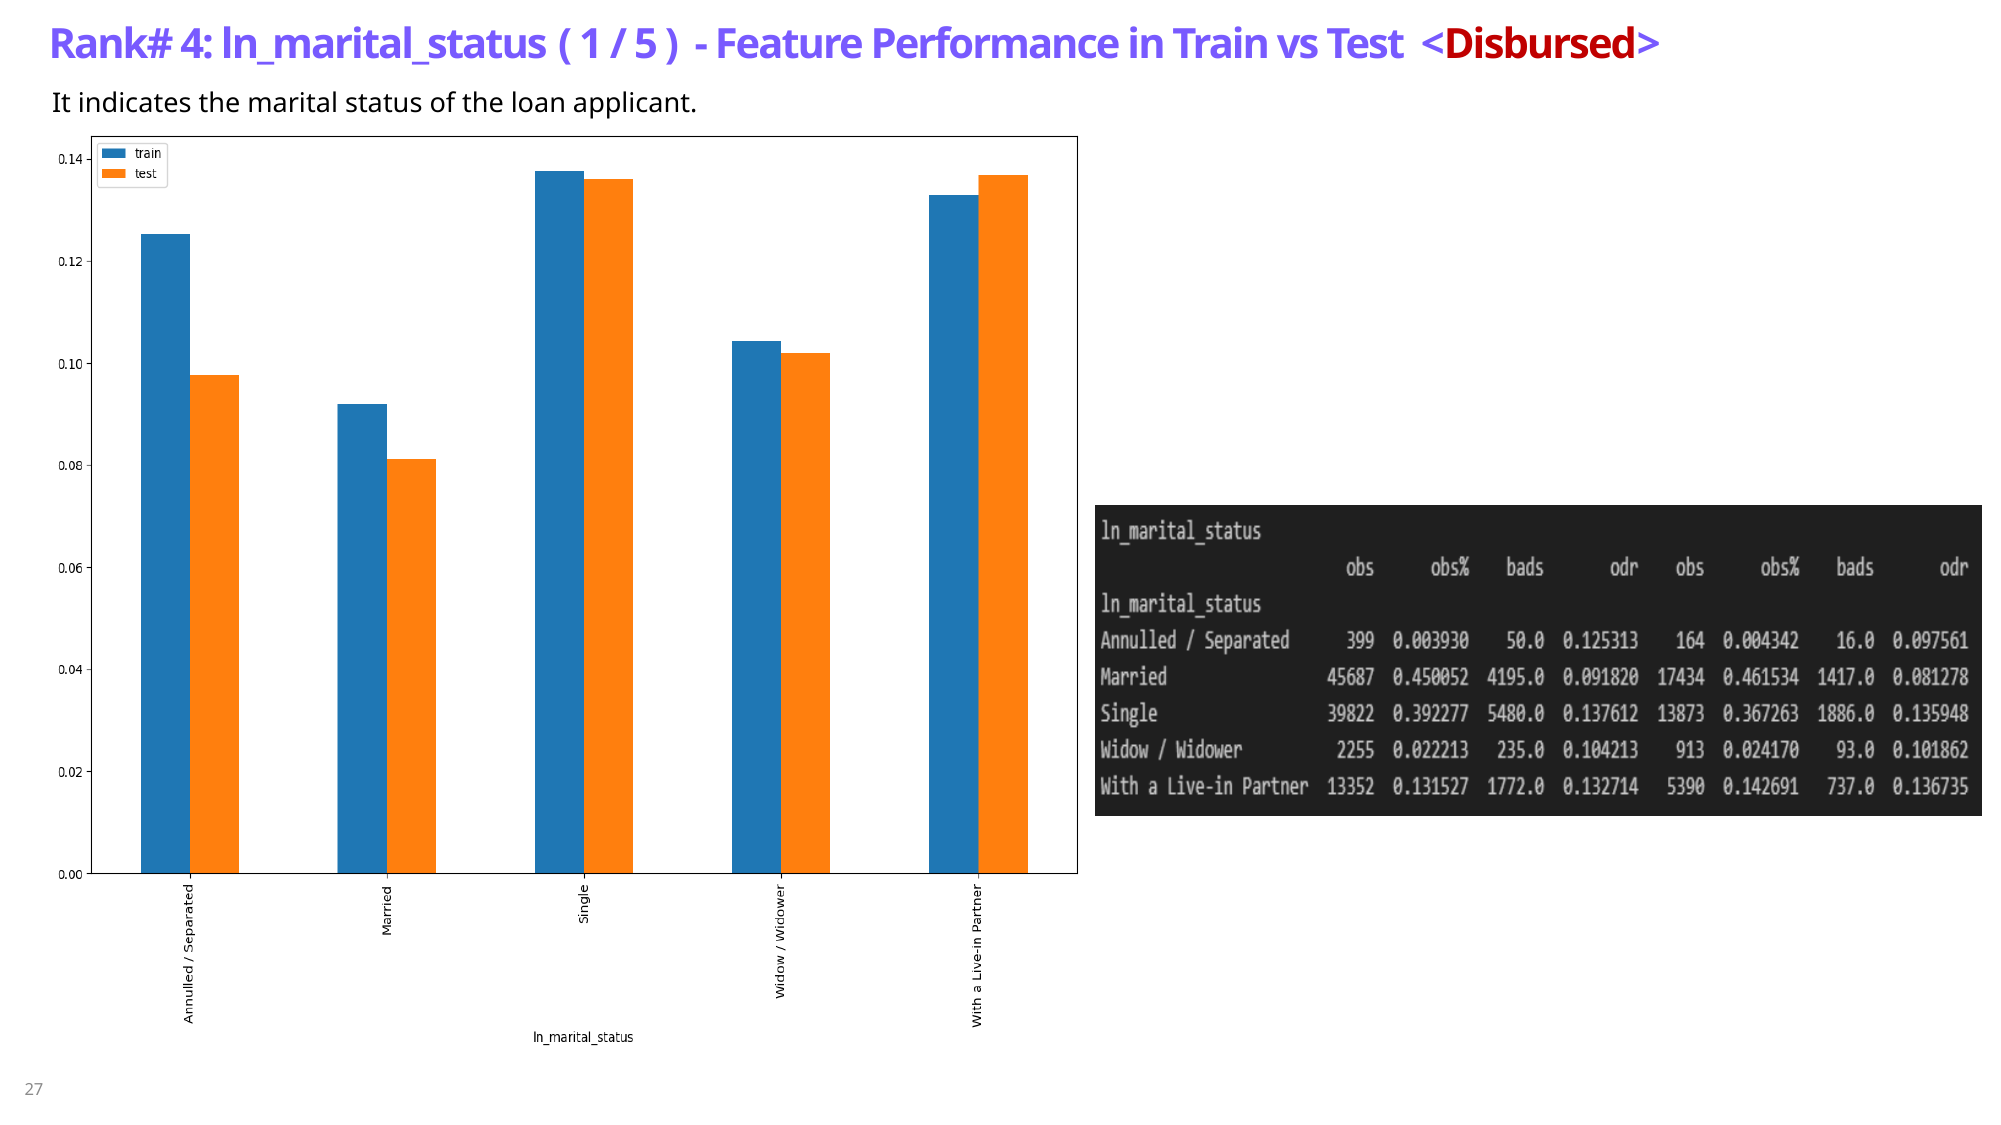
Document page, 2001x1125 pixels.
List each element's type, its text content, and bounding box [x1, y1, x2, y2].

picture [48, 126, 1084, 1054]
slide_number 27 [24, 1079, 463, 1118]
picture [1095, 505, 1982, 816]
text_box Rank# 4: ln_marital_status ( 1 / 5 ) - Feature Performance in Train vs Test <Disbursed> [48, 12, 2000, 101]
text_box It indicates the marital status of the loan applicant. [37, 78, 1420, 126]
